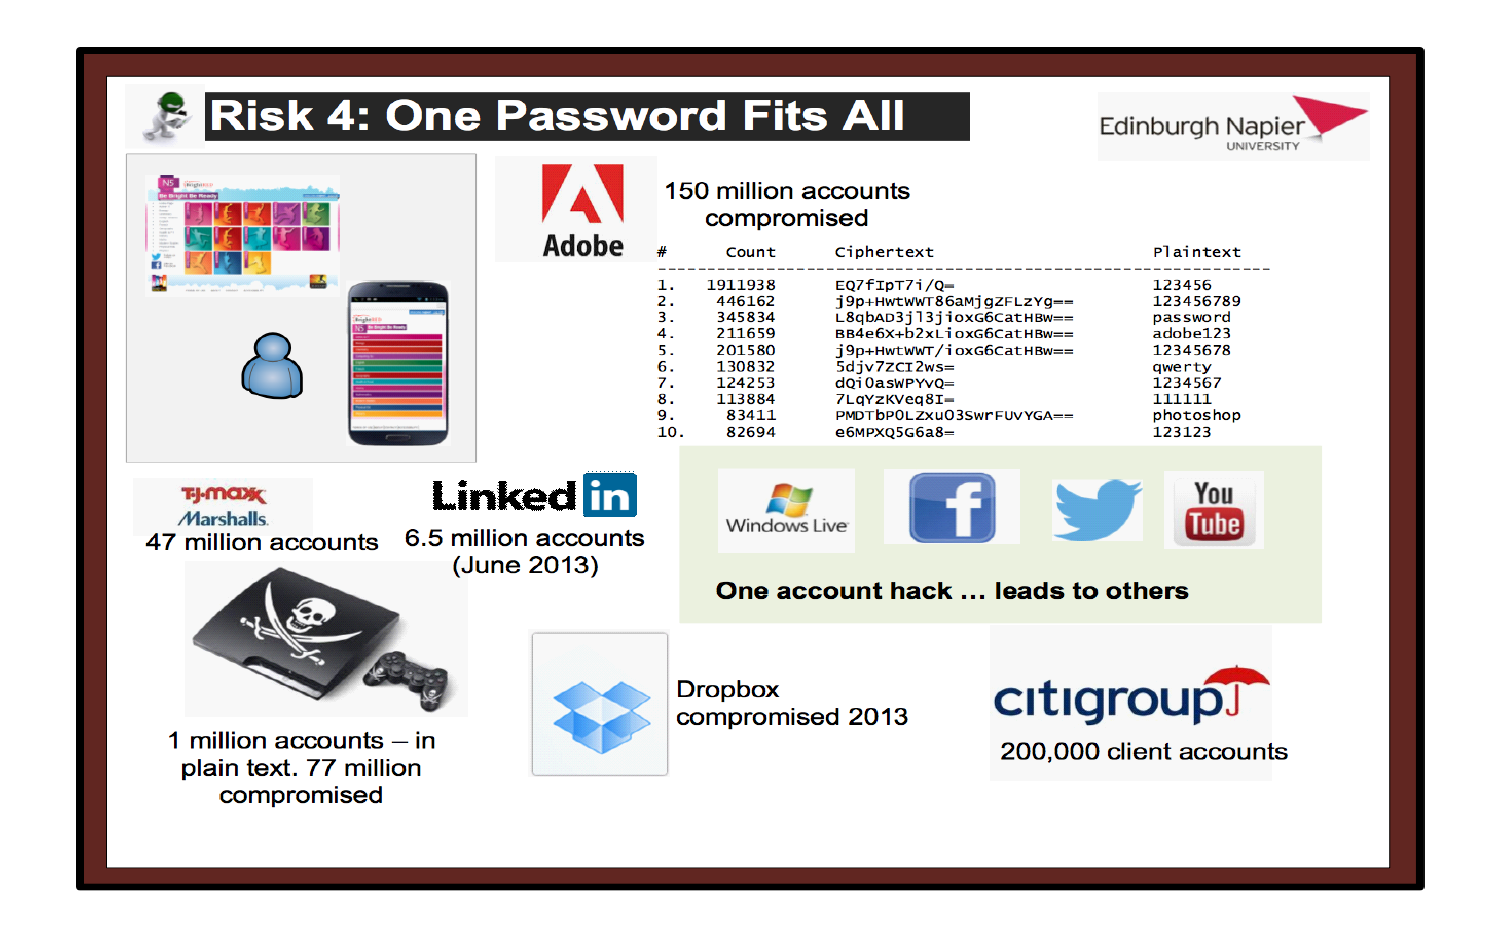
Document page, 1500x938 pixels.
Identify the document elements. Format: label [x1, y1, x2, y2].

picture [74, 46, 1426, 891]
